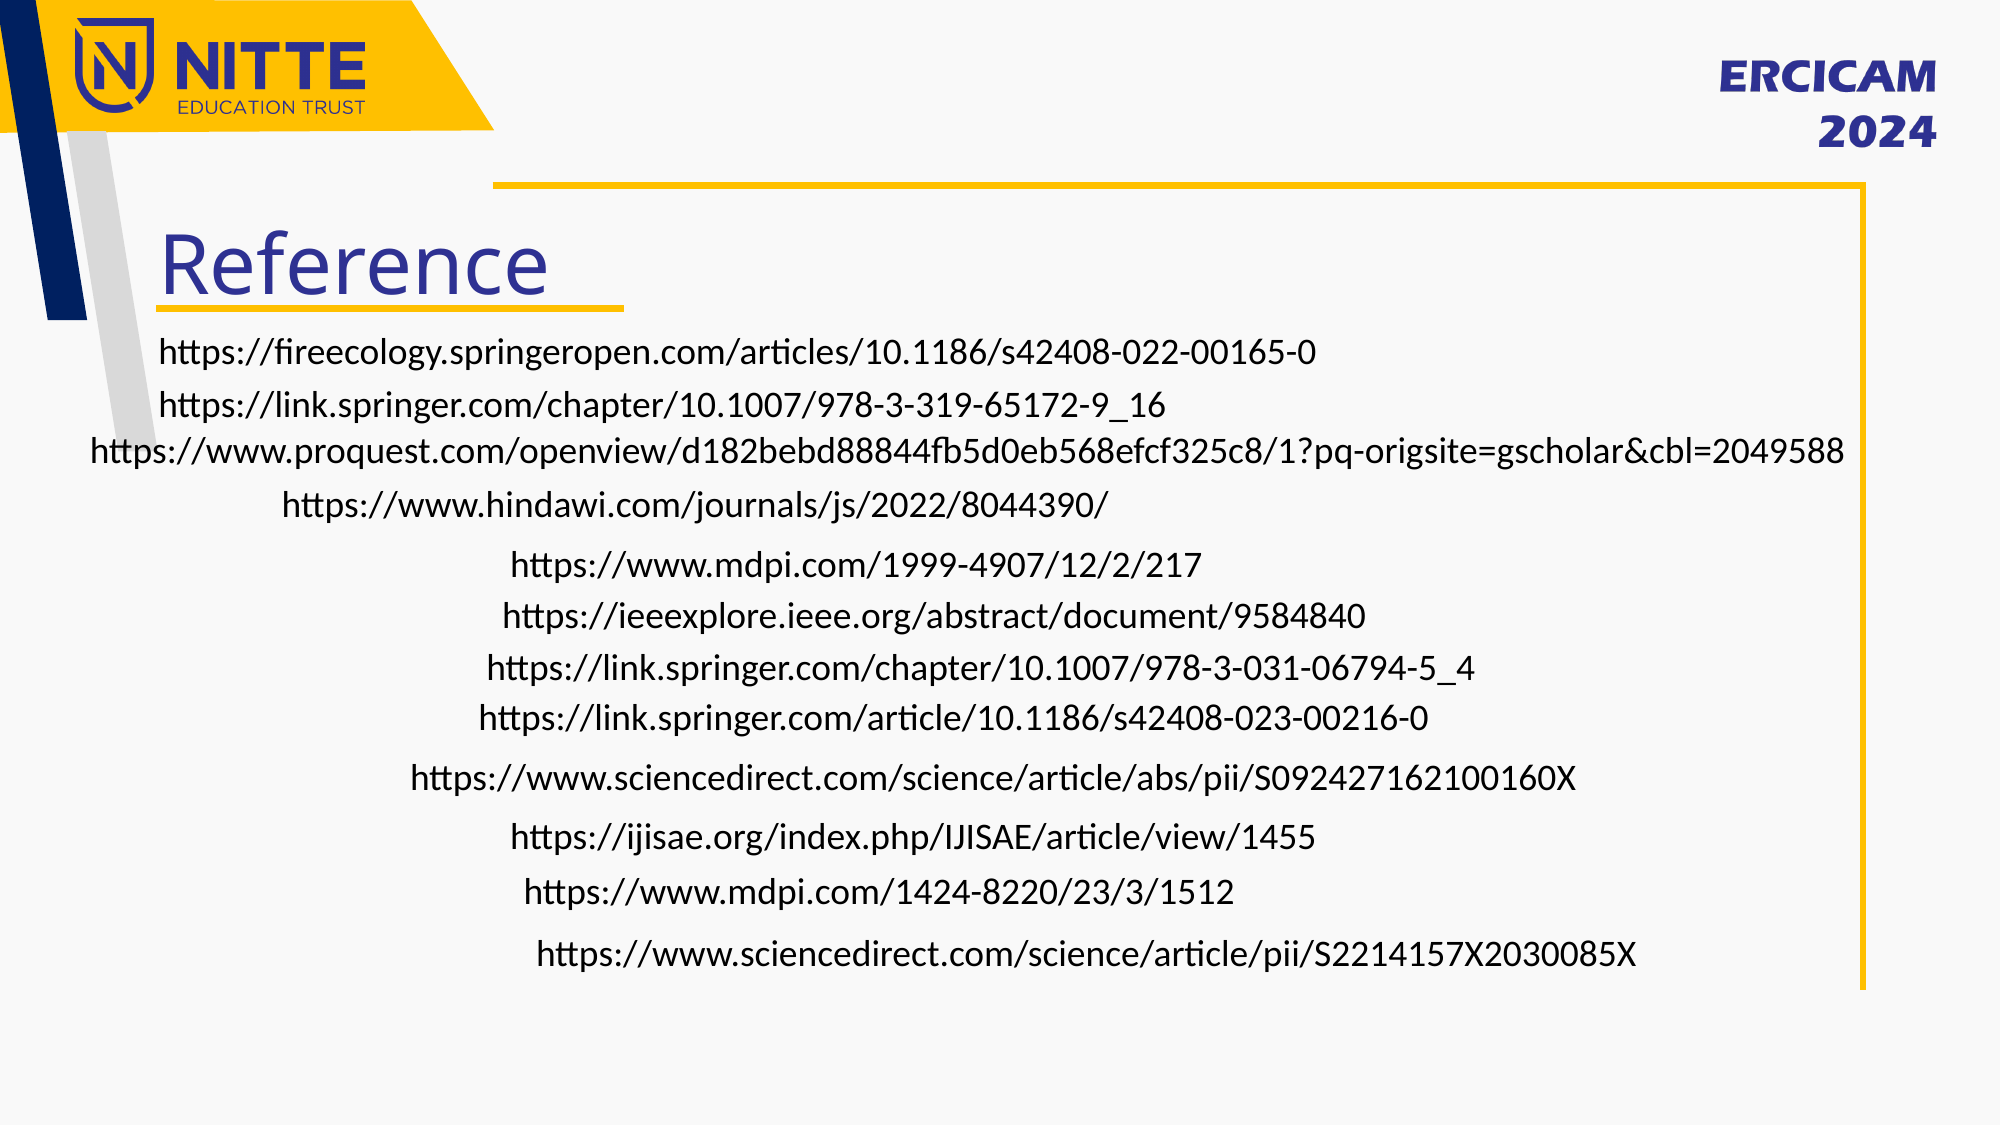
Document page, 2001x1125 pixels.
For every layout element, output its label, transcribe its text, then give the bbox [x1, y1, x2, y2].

text_box https://www.sciencedirect.com/science/article/abs/pii/S092427162100160X [395, 745, 1660, 805]
picture [75, 18, 365, 114]
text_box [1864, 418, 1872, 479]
text_box https://link.springer.com/chapter/10.1007/978-3-031-06794-5_4 [471, 635, 1603, 695]
text_box https://link.springer.com/article/10.1186/s42408-023-00216-0 [463, 685, 1467, 745]
text_box [36, 0, 497, 134]
text_box Reference [143, 203, 647, 319]
text_box https://ijisae.org/index.php/IJISAE/article/view/1455 [495, 805, 1499, 865]
text_box https://link.springer.com/chapter/10.1007/978-3-319-65172-9_16 [143, 372, 1482, 418]
text_box https://ieeexplore.ieee.org/abstract/document/9584840 [487, 583, 1491, 635]
text_box https://fireecology.springeropen.com/articles/10.1186/s42408-022-00165-0 [143, 319, 1815, 380]
text_box https://www.proquest.com/openview/d182bebd88844fb5d0eb568efcf325c8/1?pq-origsite=gscholar&cbl=2049588 [75, 418, 1863, 479]
text_box https://www.mdpi.com/1424-8220/23/3/1512 [508, 859, 1513, 920]
text_box [0, 0, 88, 321]
text_box https://www.sciencedirect.com/science/article/pii/S2214157X2030085X [521, 921, 1731, 981]
picture [1680, 33, 1977, 186]
text_box https://www.hindawi.com/journals/js/2022/8044390/ [266, 472, 1271, 533]
text_box https://www.mdpi.com/1999-4907/12/2/217 [495, 532, 1499, 593]
text_box [0, 30, 17, 134]
text_box [66, 131, 143, 418]
